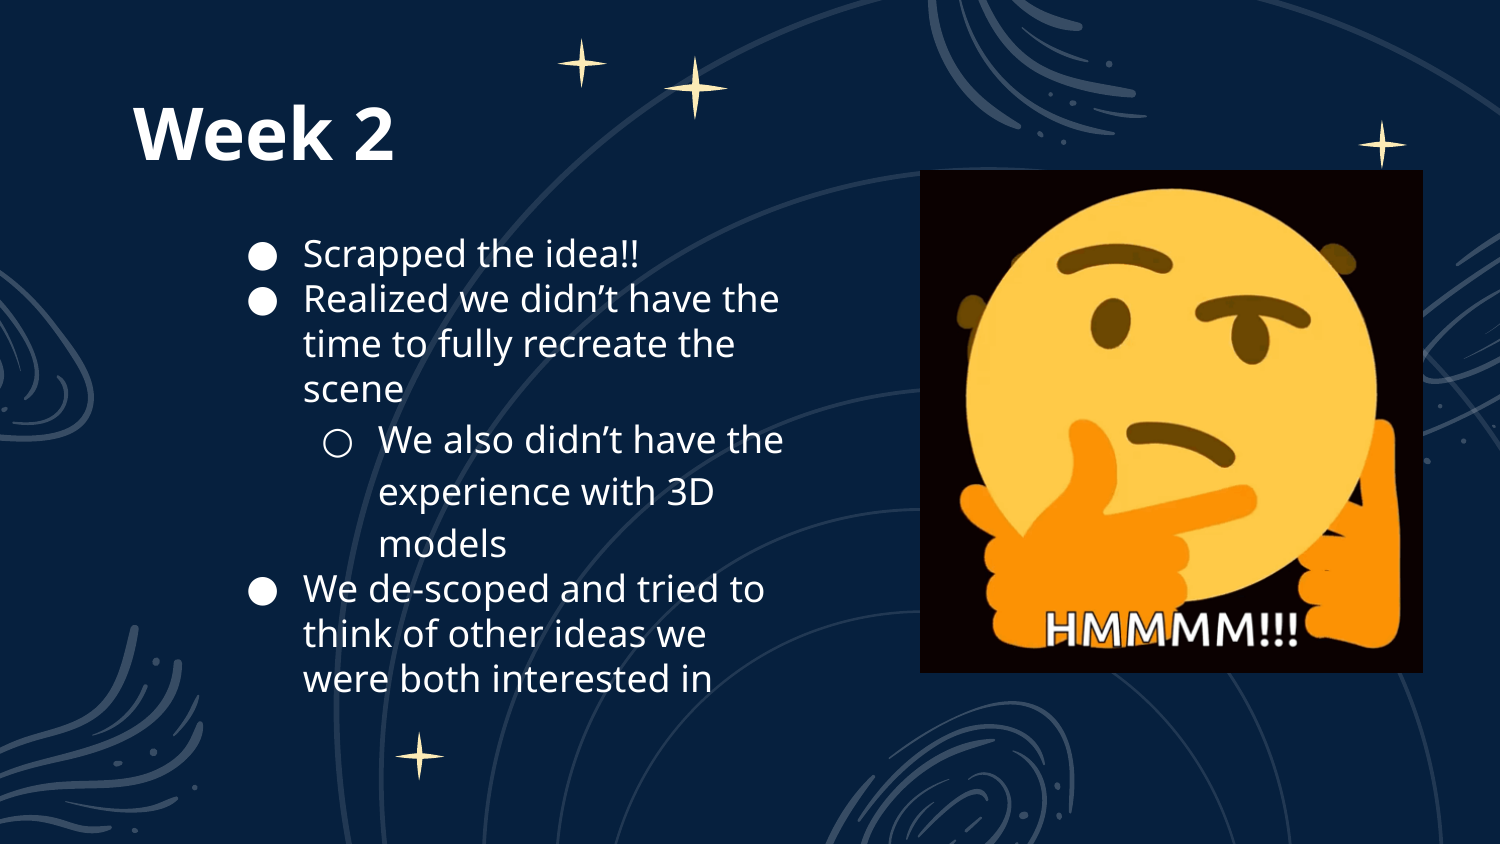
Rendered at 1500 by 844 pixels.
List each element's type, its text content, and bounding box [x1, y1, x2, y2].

list Scrapped the idea!! Realized we didn’t have the time to fully recreate the scene We also didn’t have the experience with 3D models We de-scoped and tried to think of other ideas we were both interested in [212, 214, 806, 693]
title Week 2 [118, 72, 1382, 167]
picture [920, 170, 1423, 673]
